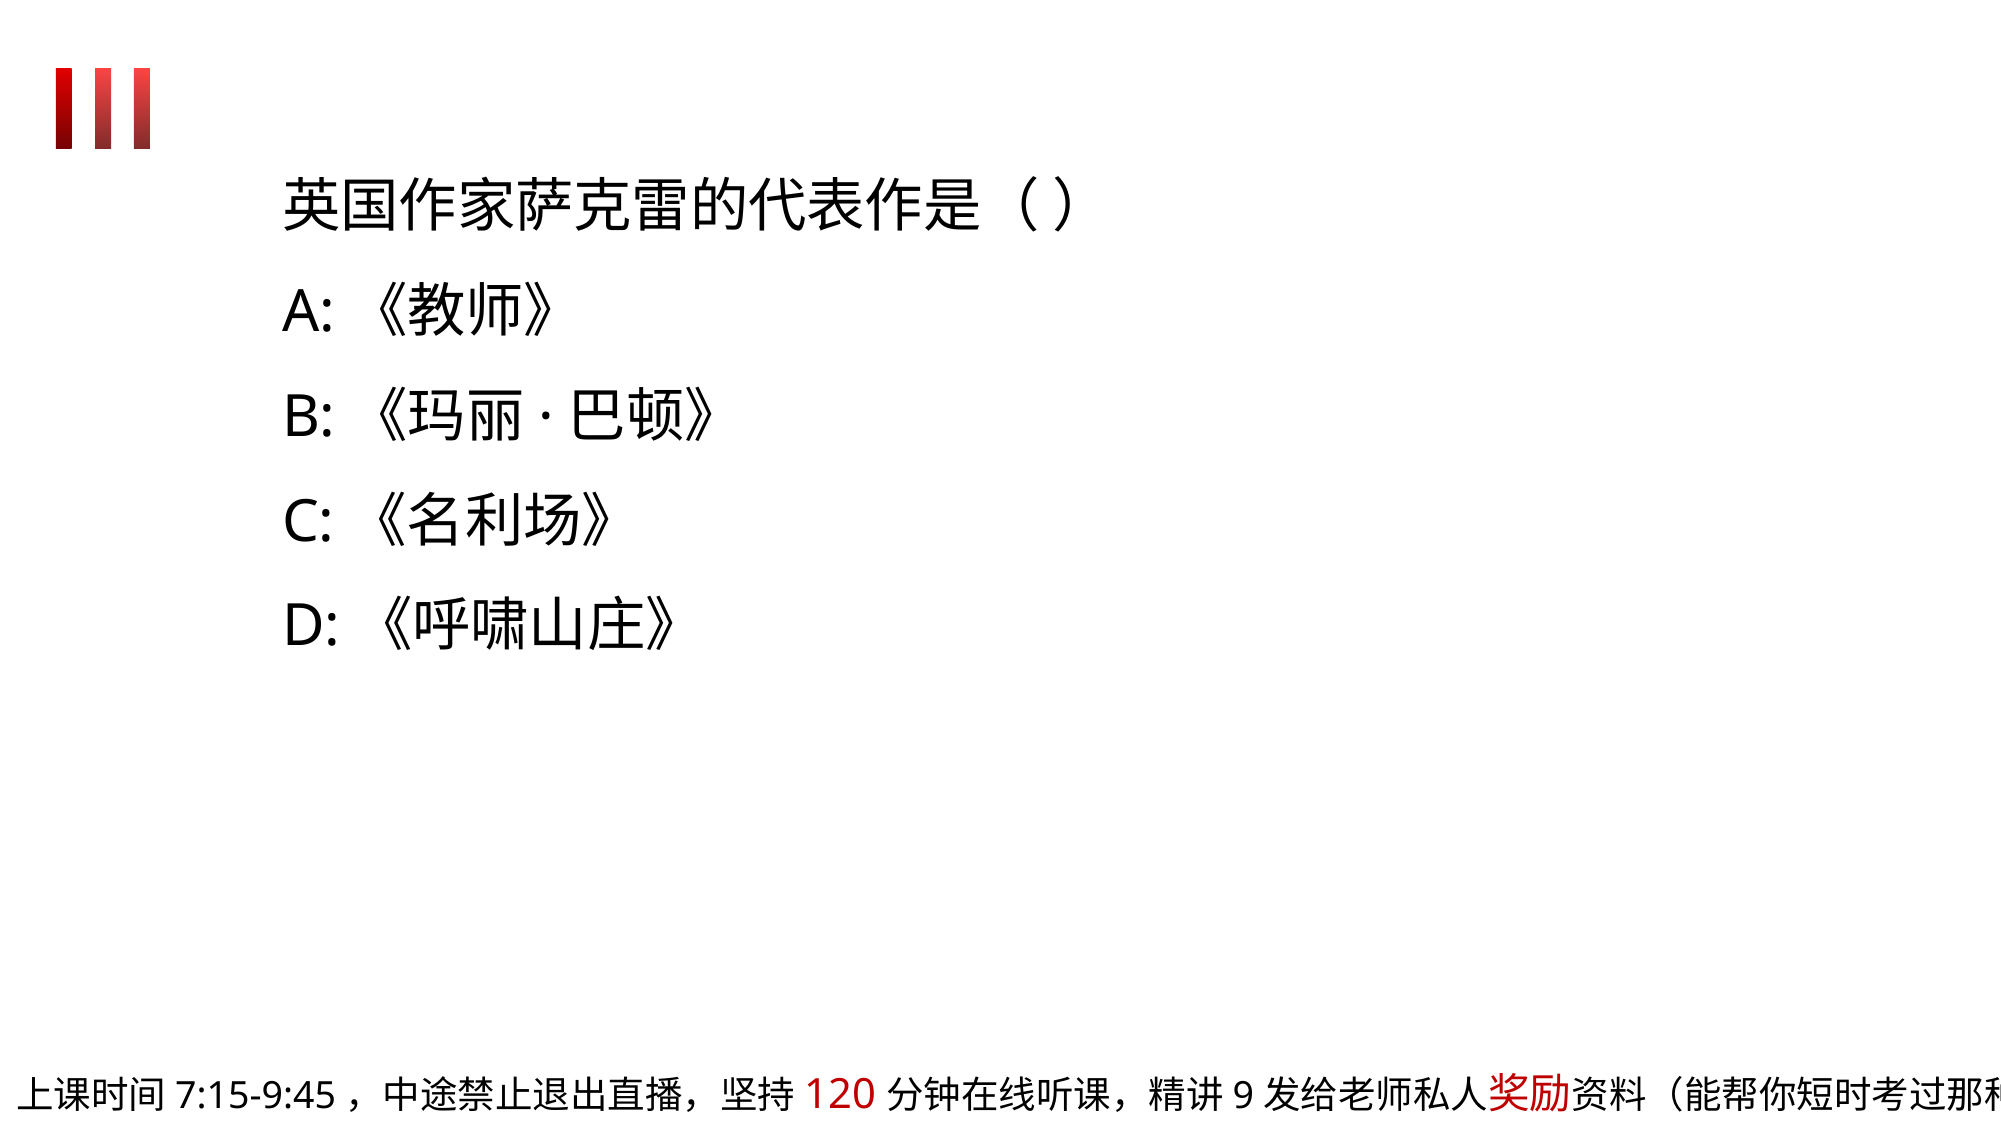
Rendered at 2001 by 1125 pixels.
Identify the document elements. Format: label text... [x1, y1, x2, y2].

text_box 英国作家萨克雷的代表作是（ ） A:《教师》 B:《玛丽·巴顿》 C:《名利场》 D:《呼啸山庄》 [267, 125, 1489, 665]
